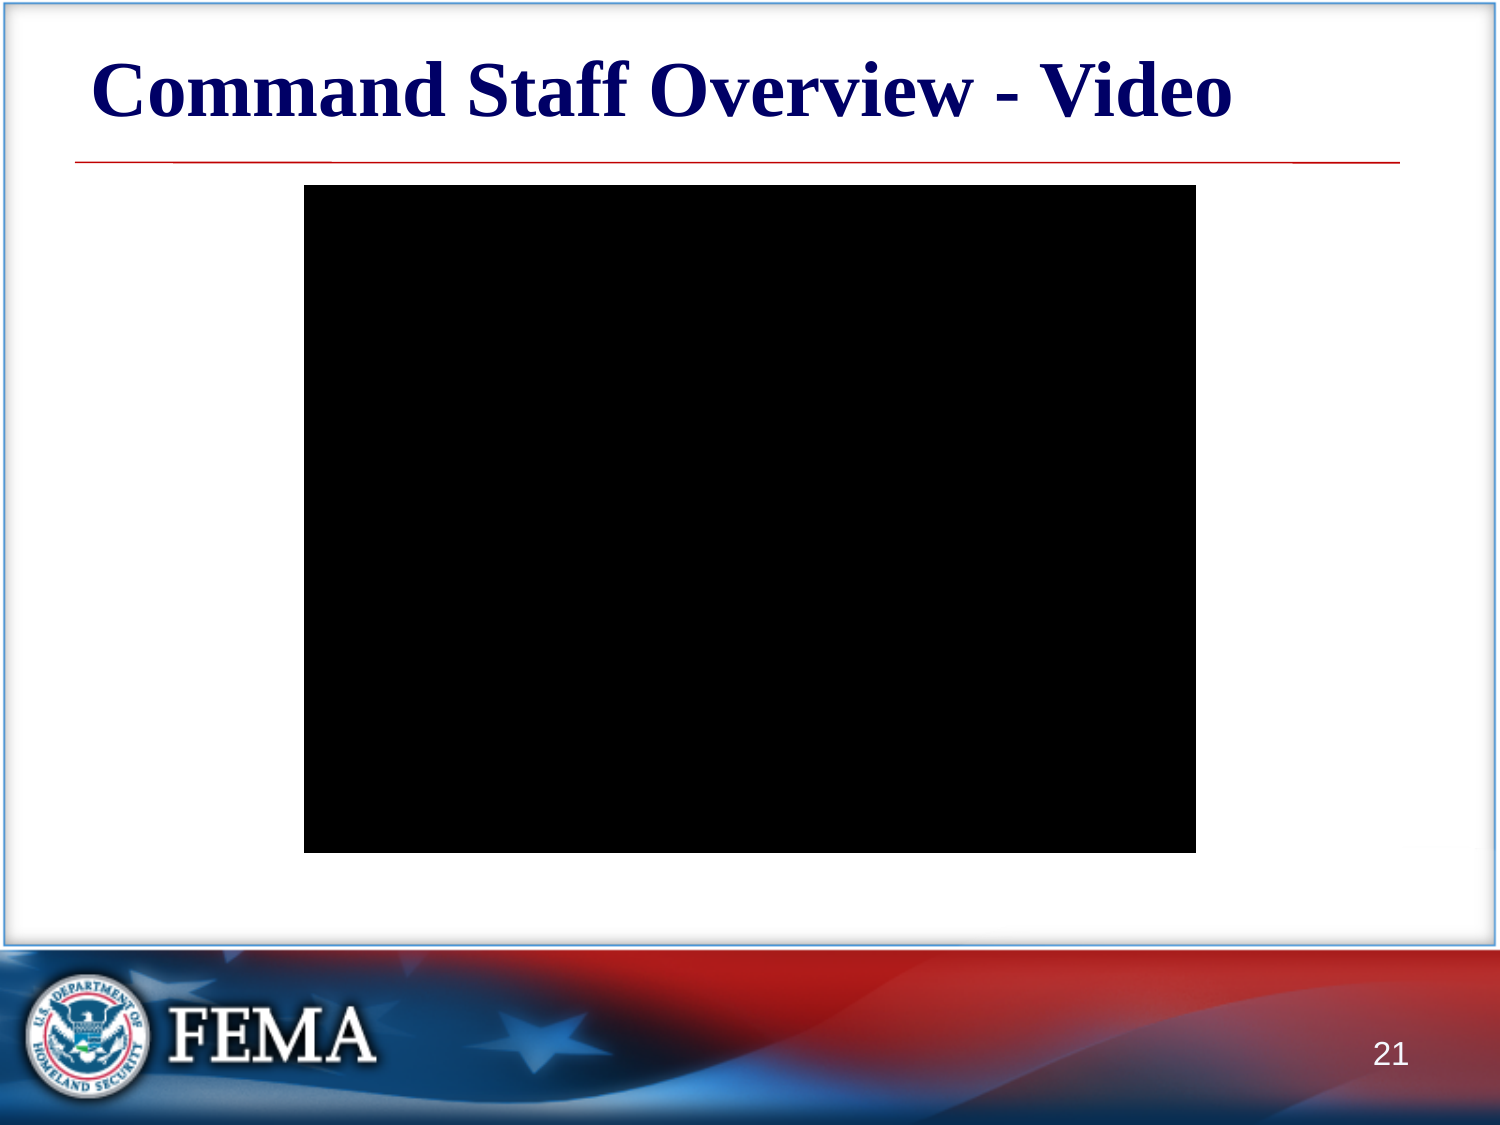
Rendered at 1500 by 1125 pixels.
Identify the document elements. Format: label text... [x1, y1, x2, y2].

title Command Staff Overview - Video [75, 32, 1425, 138]
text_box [303, 184, 1197, 854]
slide_number 21 [1074, 1024, 1425, 1103]
picture [0, 0, 1500, 1125]
